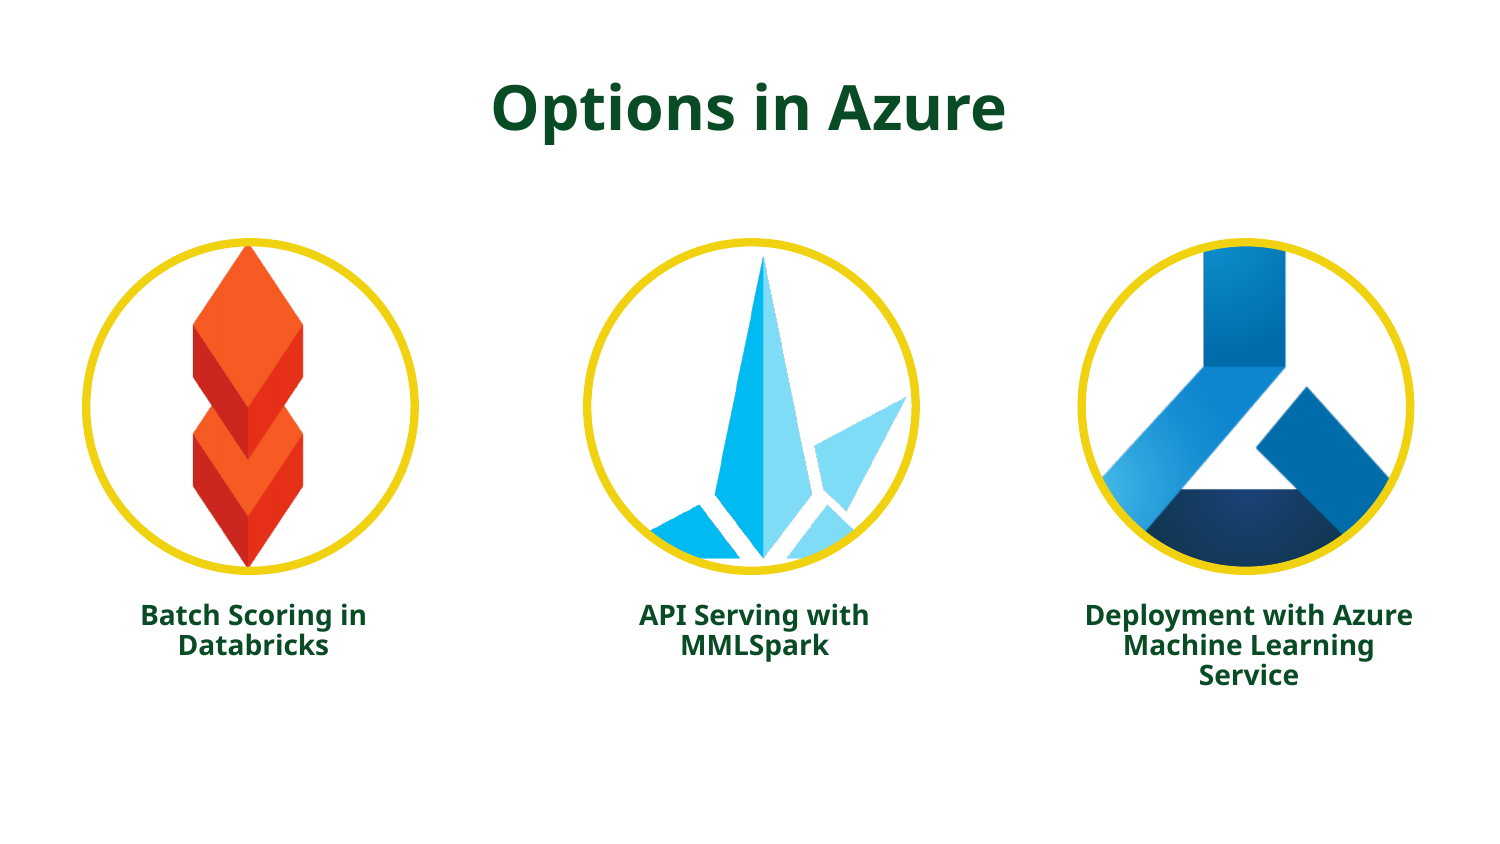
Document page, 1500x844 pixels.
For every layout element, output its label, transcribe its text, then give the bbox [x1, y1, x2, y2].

list Batch Scoring in Databricks [69, 586, 439, 631]
list Deployment with Azure Machine Learning Service [1064, 586, 1434, 631]
picture [1081, 242, 1411, 572]
list API Serving with MMLSpark [570, 586, 940, 631]
picture [85, 242, 415, 572]
picture [586, 242, 916, 572]
title Options in Azure [41, 53, 1457, 166]
